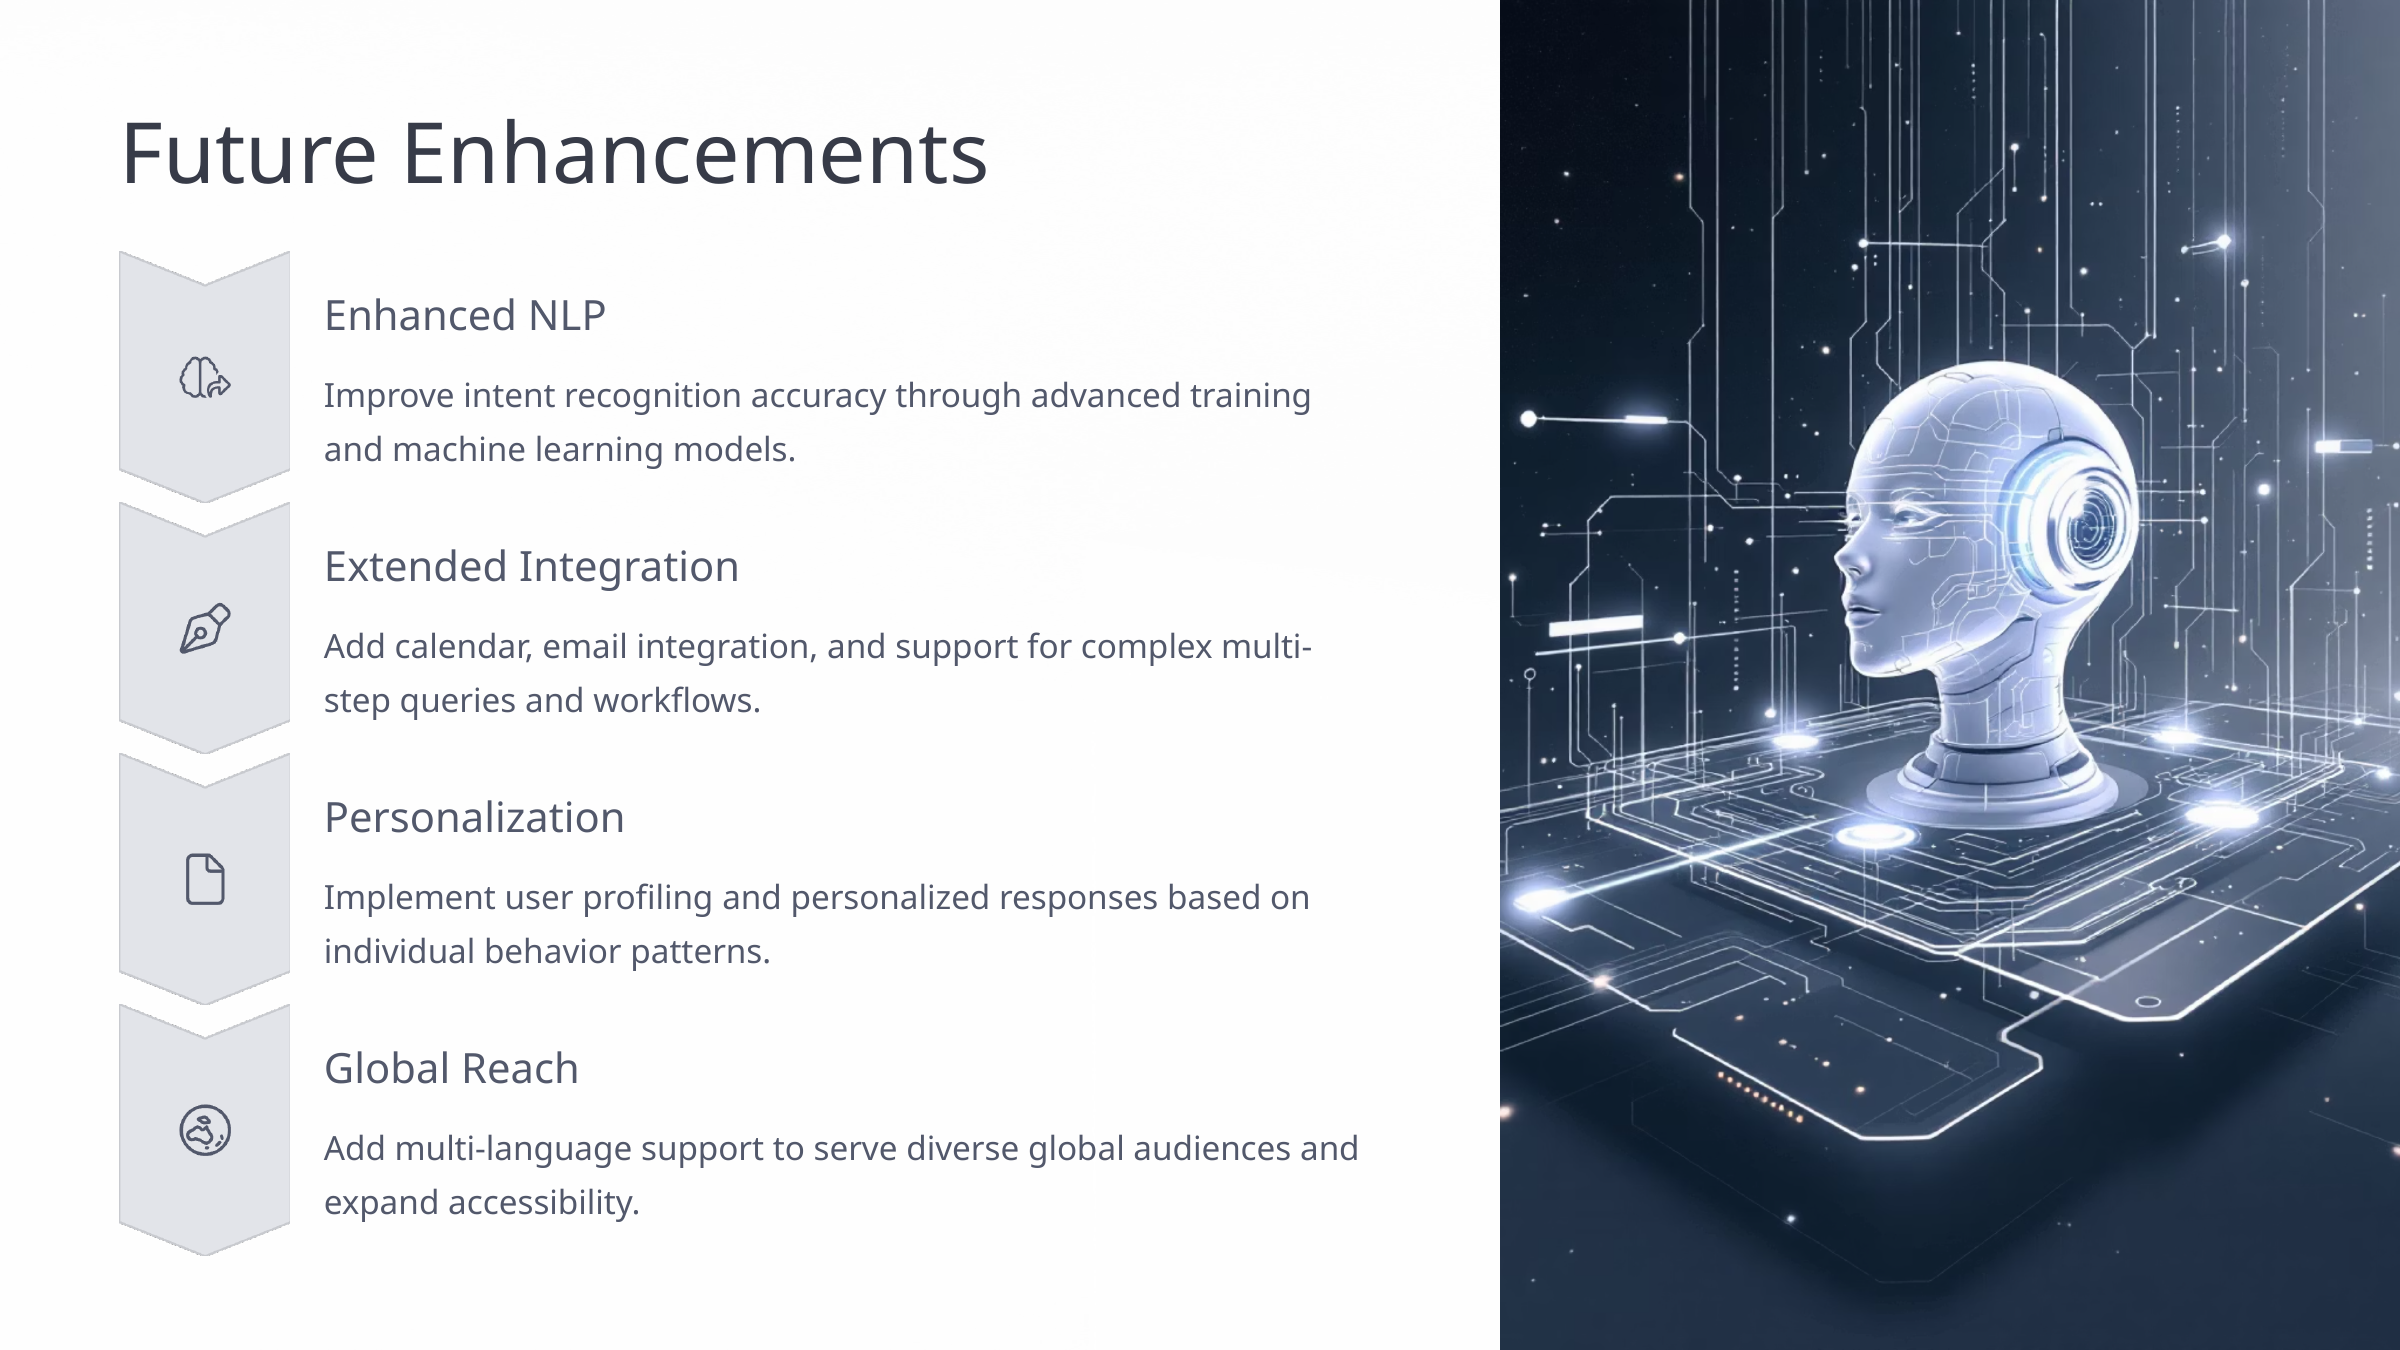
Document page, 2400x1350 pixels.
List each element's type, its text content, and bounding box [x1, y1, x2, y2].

text_box Enhanced NLP [323, 285, 751, 339]
text_box Add multi-language support to serve diverse global audiences and expand accessibility. [324, 1112, 1381, 1222]
picture [1499, 0, 2400, 1350]
picture [119, 251, 290, 1257]
text_box Future Enhancements [119, 93, 1033, 201]
text_box Improve intent recognition accuracy through advanced training and machine learning models. [324, 359, 1381, 469]
text_box Global Reach [323, 1039, 751, 1093]
text_box Extended Integration [323, 536, 758, 591]
text_box Implement user profiling and personalized responses based on individual behavior patterns. [324, 861, 1381, 971]
text_box Add calendar, email integration, and support for complex multi-step queries and workflows. [324, 610, 1381, 720]
text_box Personalization [323, 787, 751, 842]
